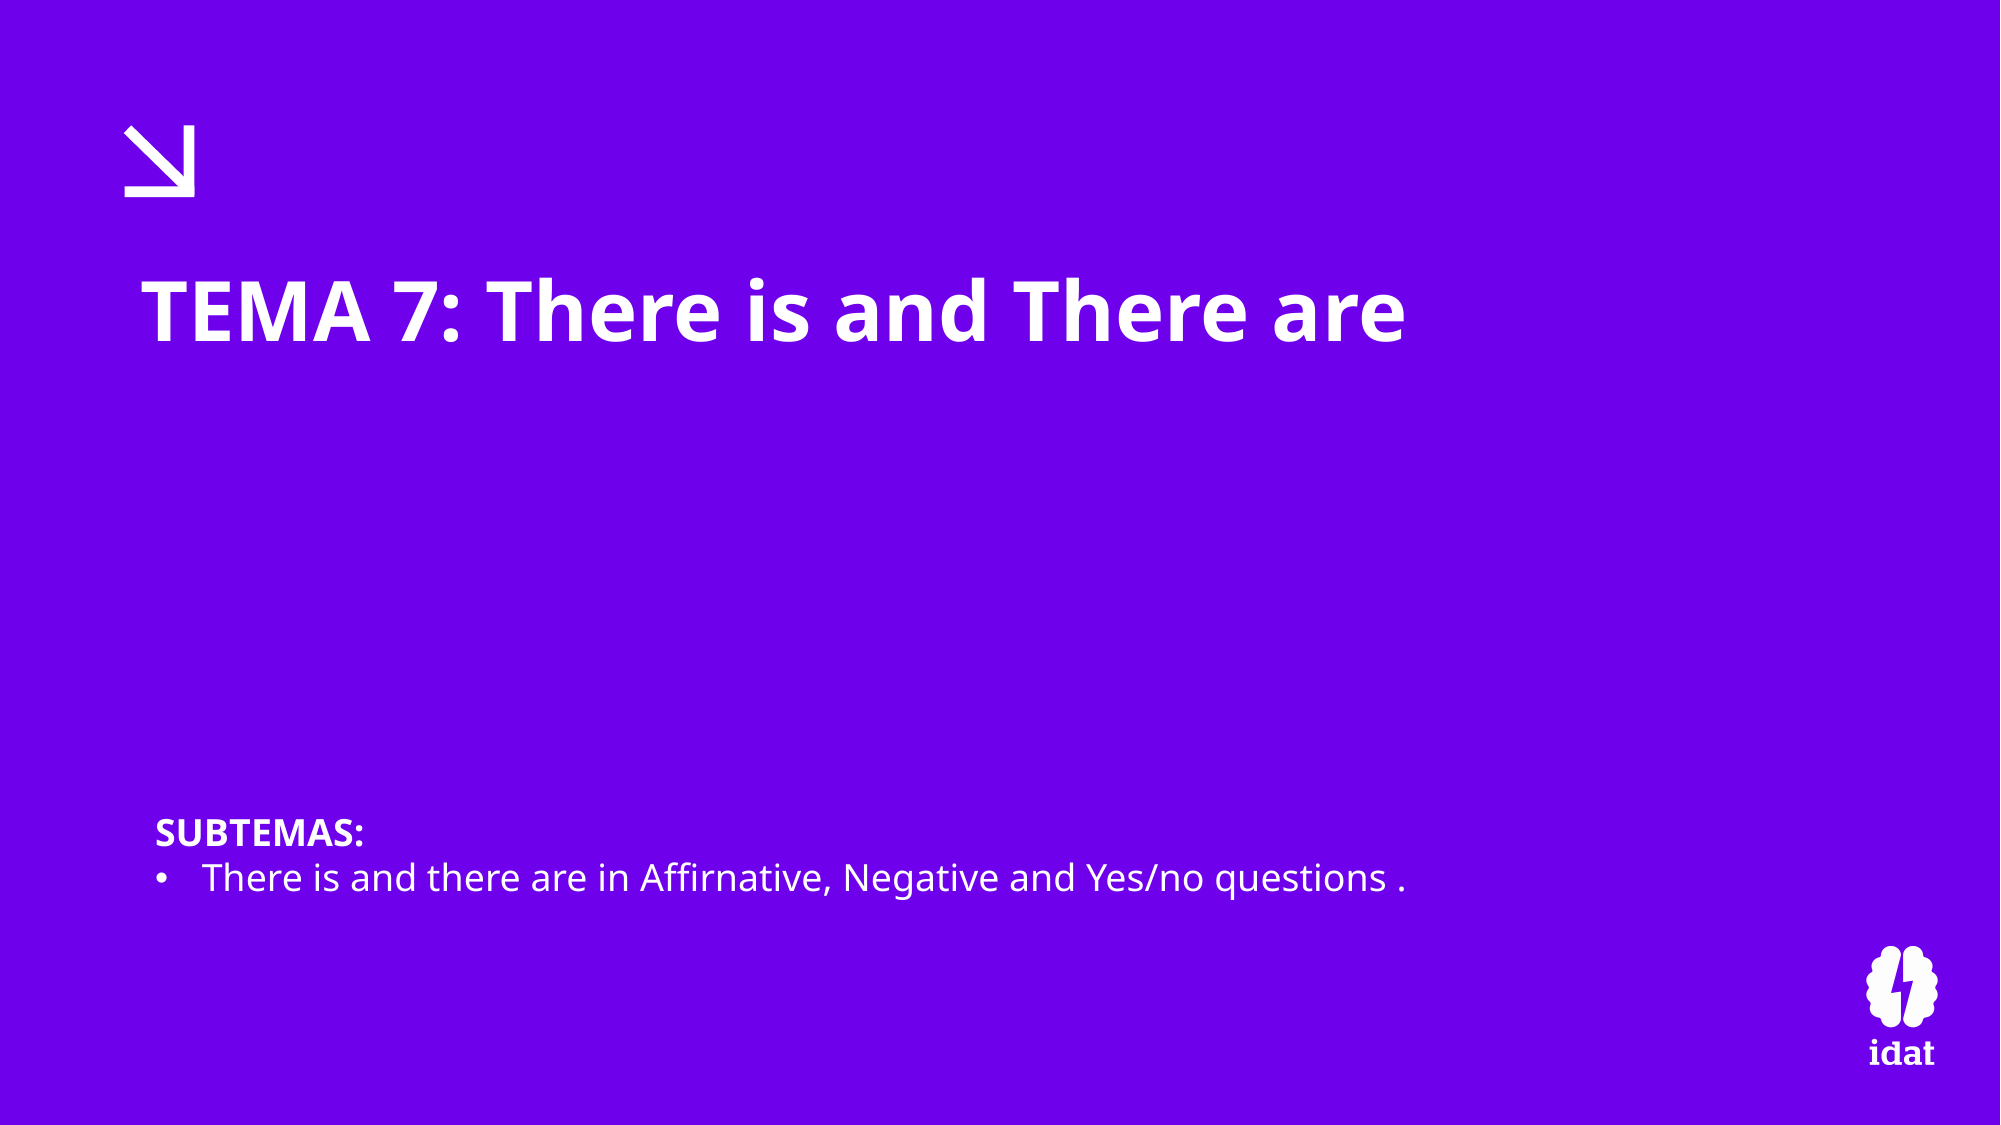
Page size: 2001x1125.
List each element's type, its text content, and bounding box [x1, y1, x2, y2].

picture [1866, 946, 1938, 1065]
text_box SUBTEMAS: There is and there are in Affirnative, Negative and Yes/no questions . [140, 711, 1545, 907]
list TEMA 7: There is and There are [140, 252, 1505, 563]
